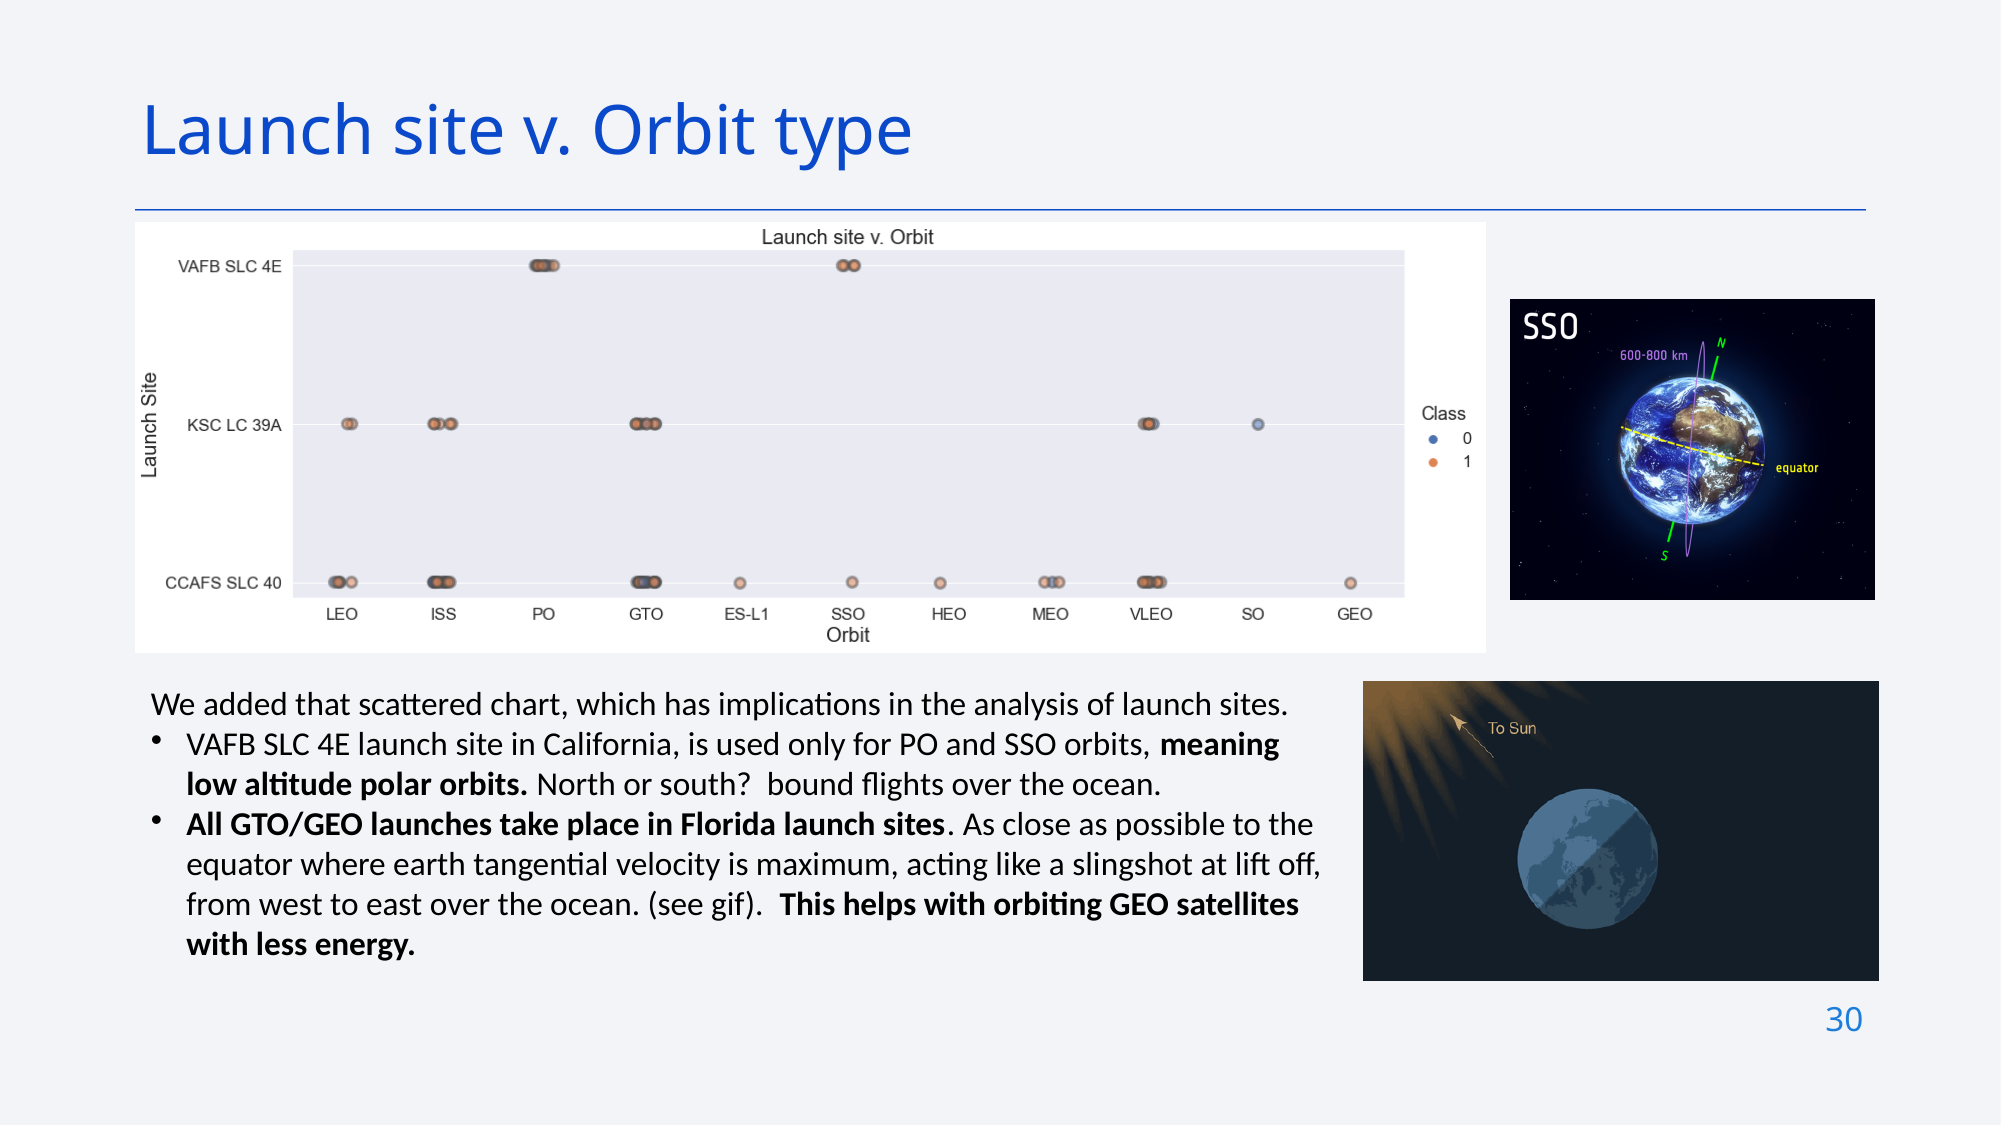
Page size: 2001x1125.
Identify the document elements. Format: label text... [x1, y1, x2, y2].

picture [0, 0, 2001, 1125]
text_box Launch site v. Orbit type [126, 88, 1850, 177]
text_box We added that scattered chart, which has implications in the analysis of launch sites. VAFB SLC 4E launch site in California, is used only for PO and SSO orbits, meaning low altitude polar orbits. North or south? bound flights over the ocean. All GTO/GEO launches take place in Florida launch sites. As close as possible to the equator where earth tangential velocity is maximum, acting like a slingshot at lift off, from west to east over the ocean. (see gif). This helps with orbiting GEO satellites with less energy. [136, 675, 1350, 1032]
slide_number 29 [1429, 988, 1879, 1053]
